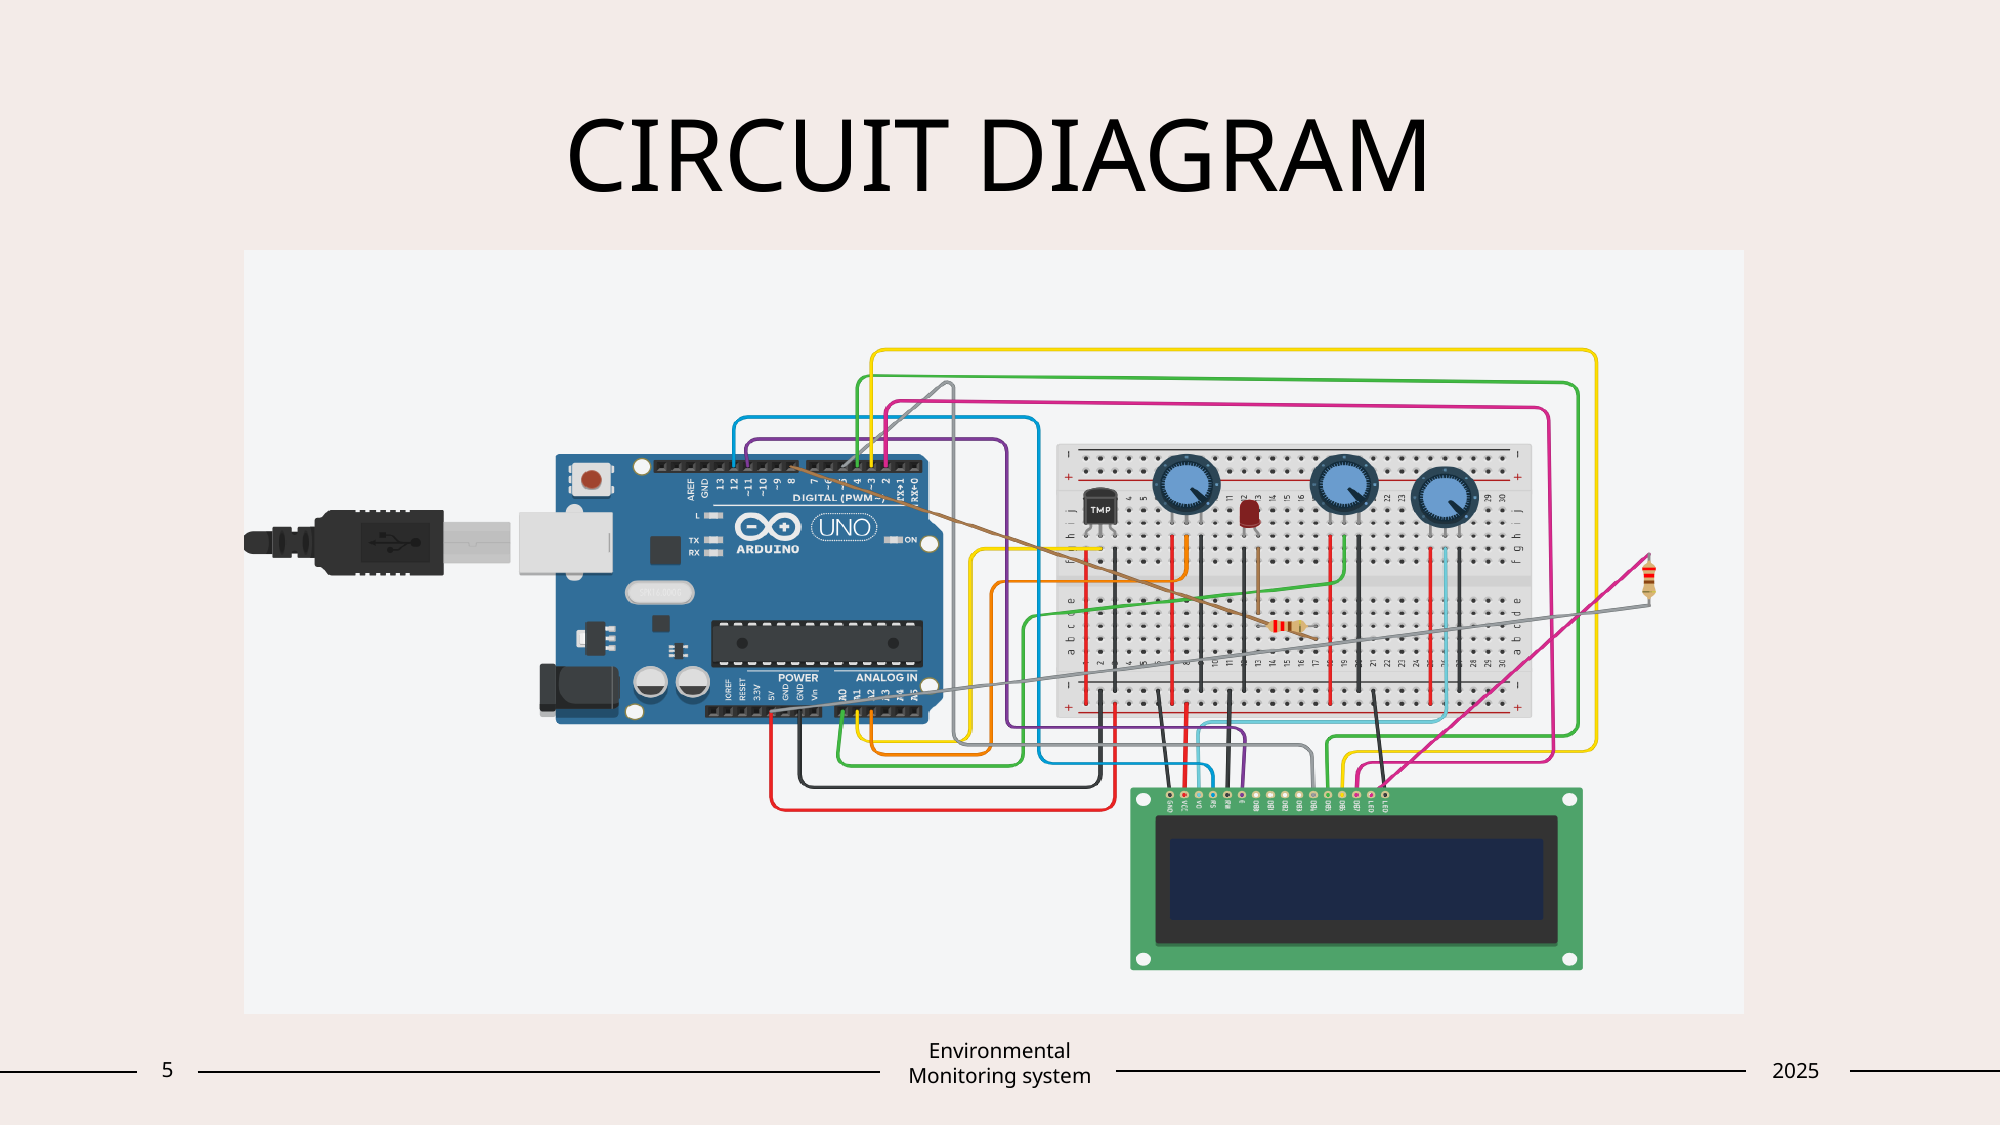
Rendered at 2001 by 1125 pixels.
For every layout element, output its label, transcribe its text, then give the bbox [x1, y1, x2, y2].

slide_number 2025 [1743, 1050, 1849, 1091]
title CIRCUIT DIAGRAM [187, 83, 1813, 251]
slide_number 5 [137, 1050, 198, 1091]
footer Environmental Monitoring system [879, 1060, 1120, 1091]
picture [244, 250, 1744, 1014]
